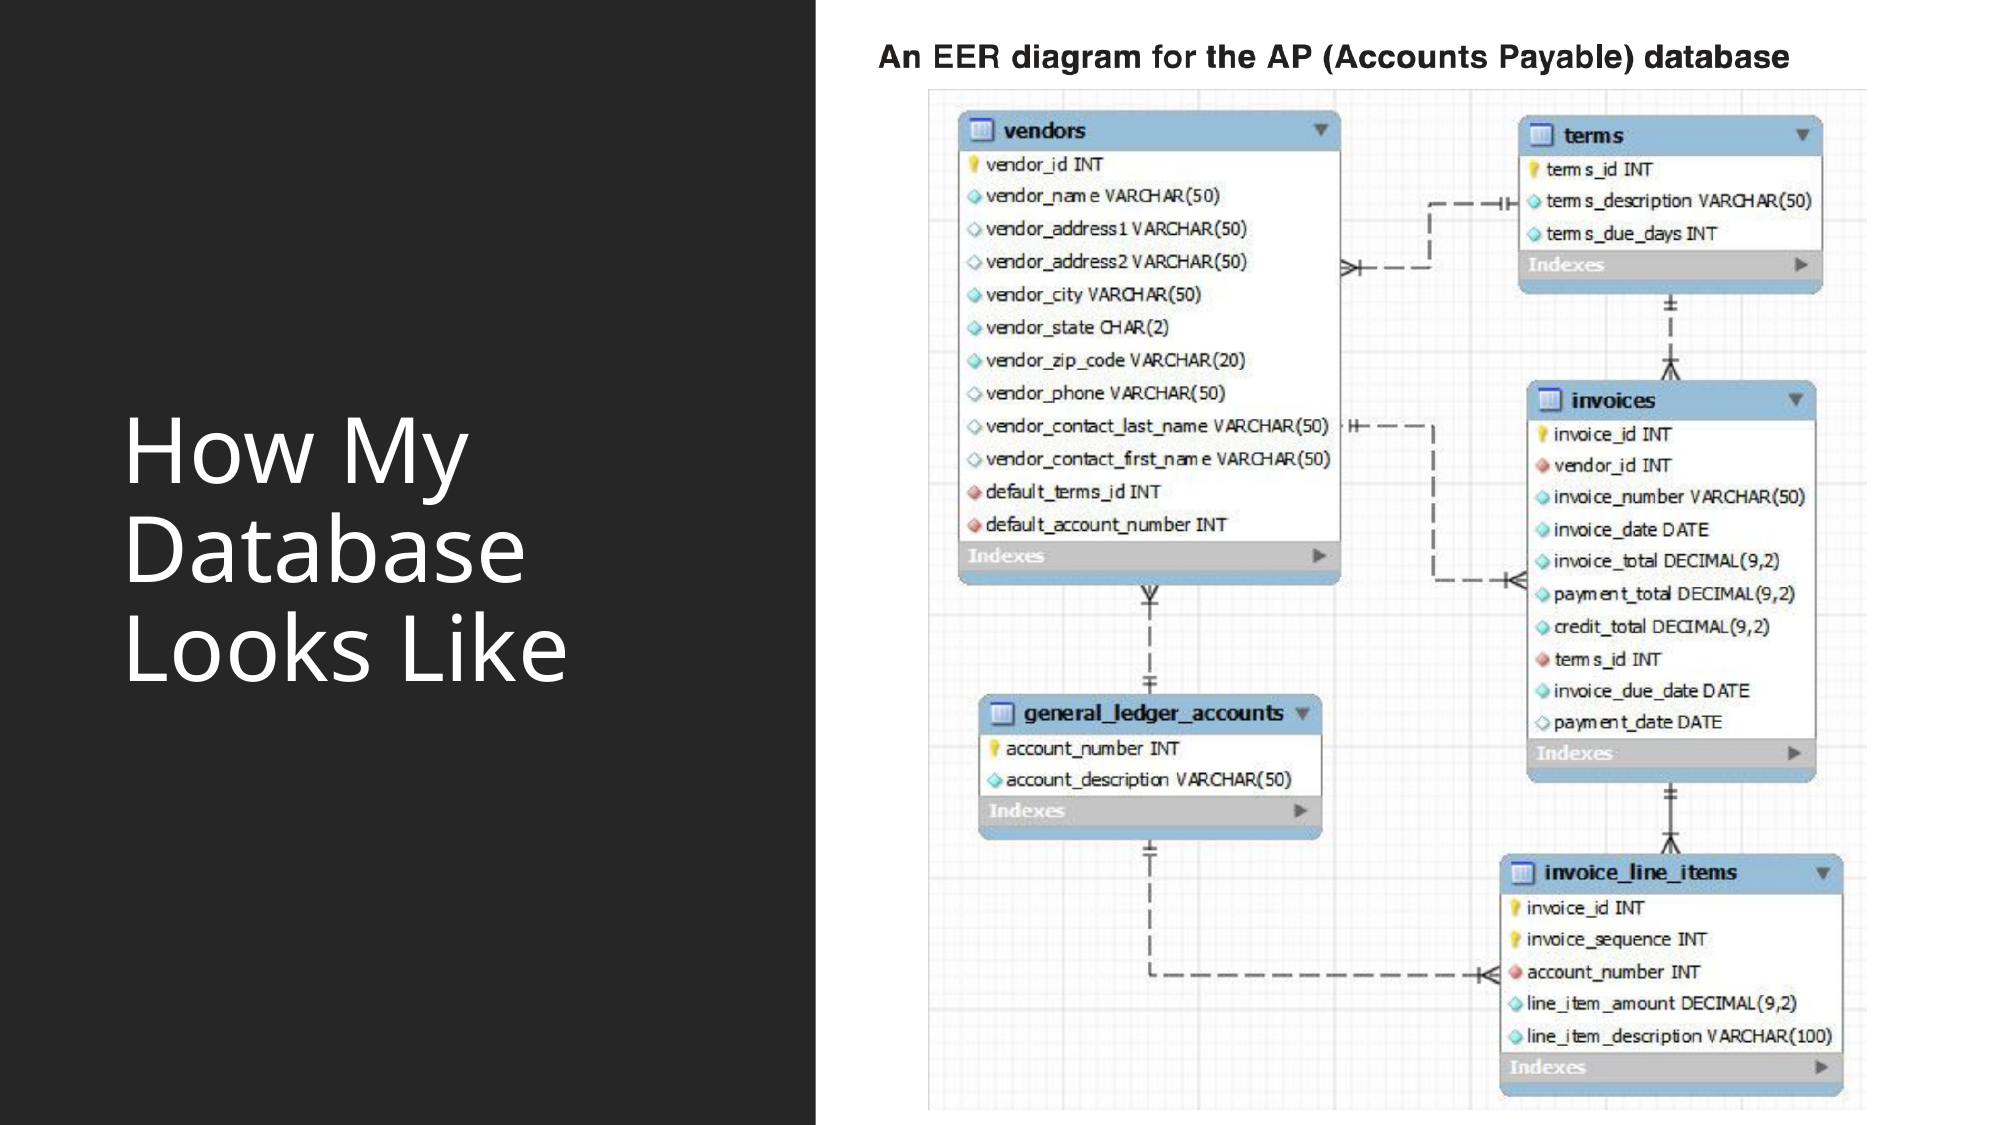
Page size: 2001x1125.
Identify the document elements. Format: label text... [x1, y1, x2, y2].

text_box [0, 0, 817, 1125]
title How My Database Looks Like [106, 104, 661, 709]
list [872, 34, 1884, 1113]
